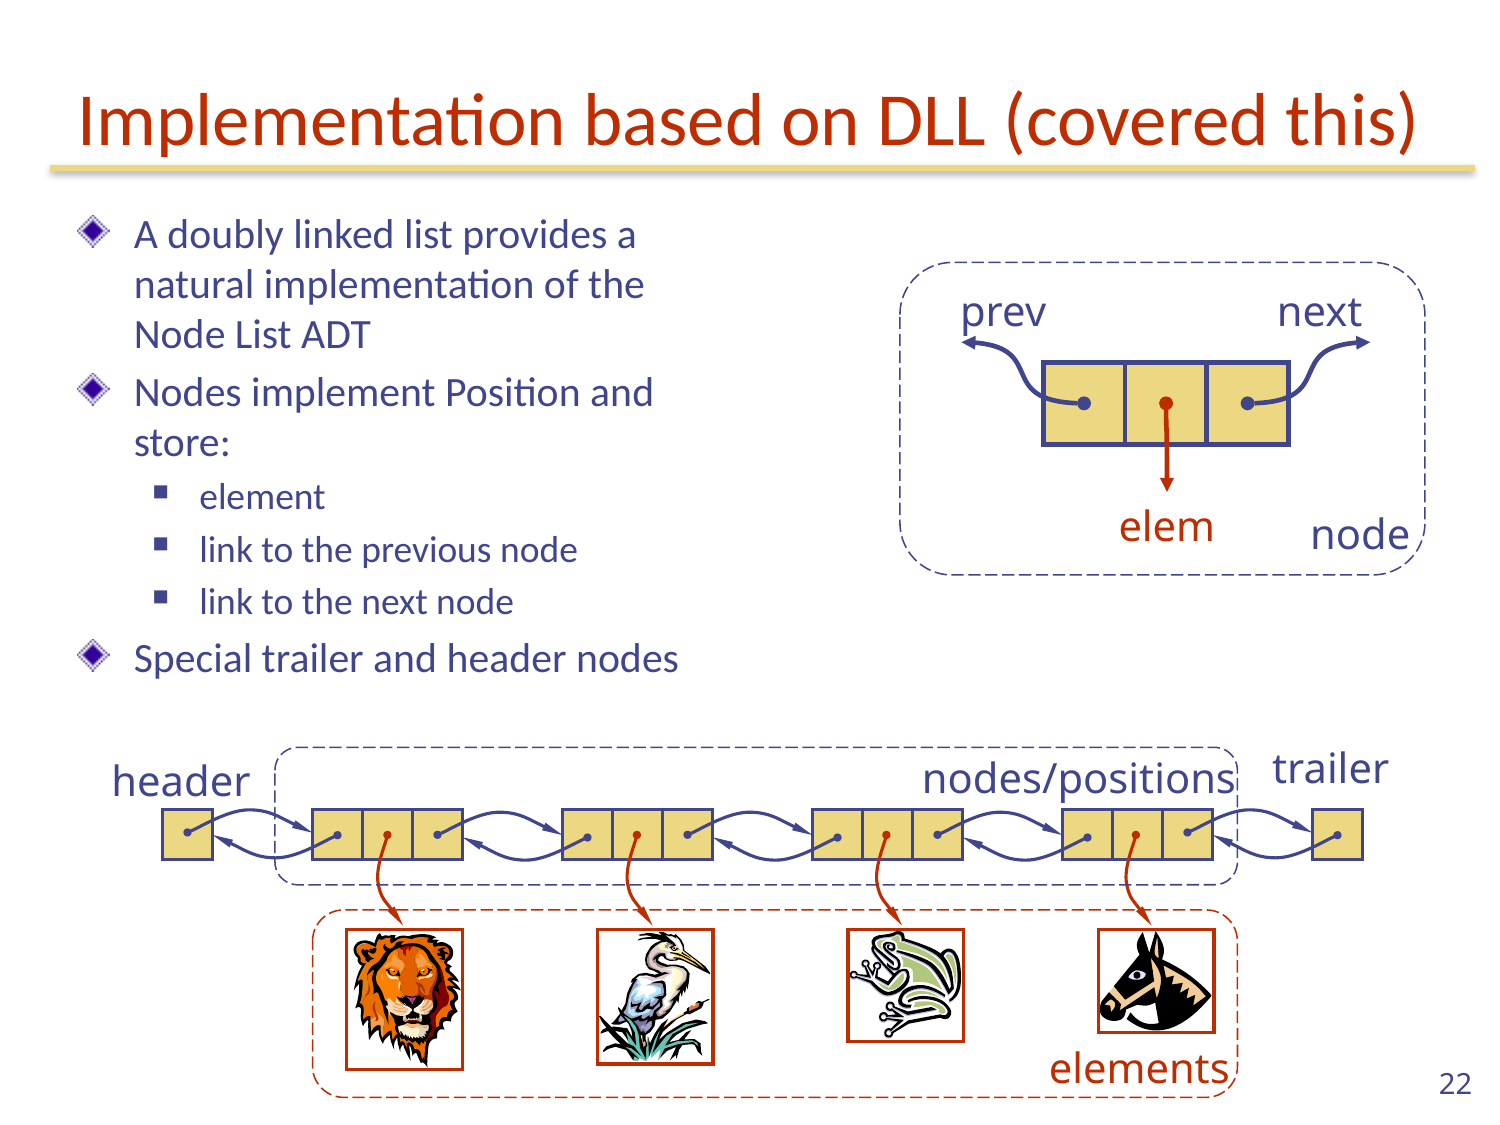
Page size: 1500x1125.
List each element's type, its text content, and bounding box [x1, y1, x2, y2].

text_box [274, 747, 1238, 885]
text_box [1247, 341, 1371, 404]
text_box [1238, 809, 1313, 833]
picture [598, 930, 712, 1063]
text_box [162, 813, 213, 860]
picture [77, 215, 110, 248]
slide_number 22 [1175, 1037, 1488, 1113]
text_box [627, 885, 650, 909]
text_box [183, 811, 274, 837]
text_box trailer [1257, 734, 1405, 800]
title Implementation based on DLL (covered this) [62, 49, 1463, 168]
picture [849, 930, 963, 1040]
text_box [1312, 809, 1363, 860]
text_box [877, 885, 900, 909]
picture [77, 373, 110, 406]
list A doubly linked list provides a natural implementation of the Node List ADT Nodes implement Position and store: element link to the previous node link to the next node Special trailer and header nodes [62, 198, 726, 683]
text_box header [96, 747, 266, 813]
text_box nodes/positions [907, 744, 1251, 810]
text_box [961, 341, 1085, 404]
text_box elements [1034, 1034, 1245, 1100]
text_box [1238, 831, 1342, 858]
picture [77, 639, 110, 672]
picture [1099, 930, 1213, 1032]
text_box [378, 885, 401, 909]
text_box [212, 834, 274, 858]
text_box [312, 909, 1238, 1098]
picture [348, 930, 462, 1068]
text_box node [1405, 500, 1426, 565]
text_box [899, 262, 1425, 575]
text_box [1126, 885, 1149, 909]
